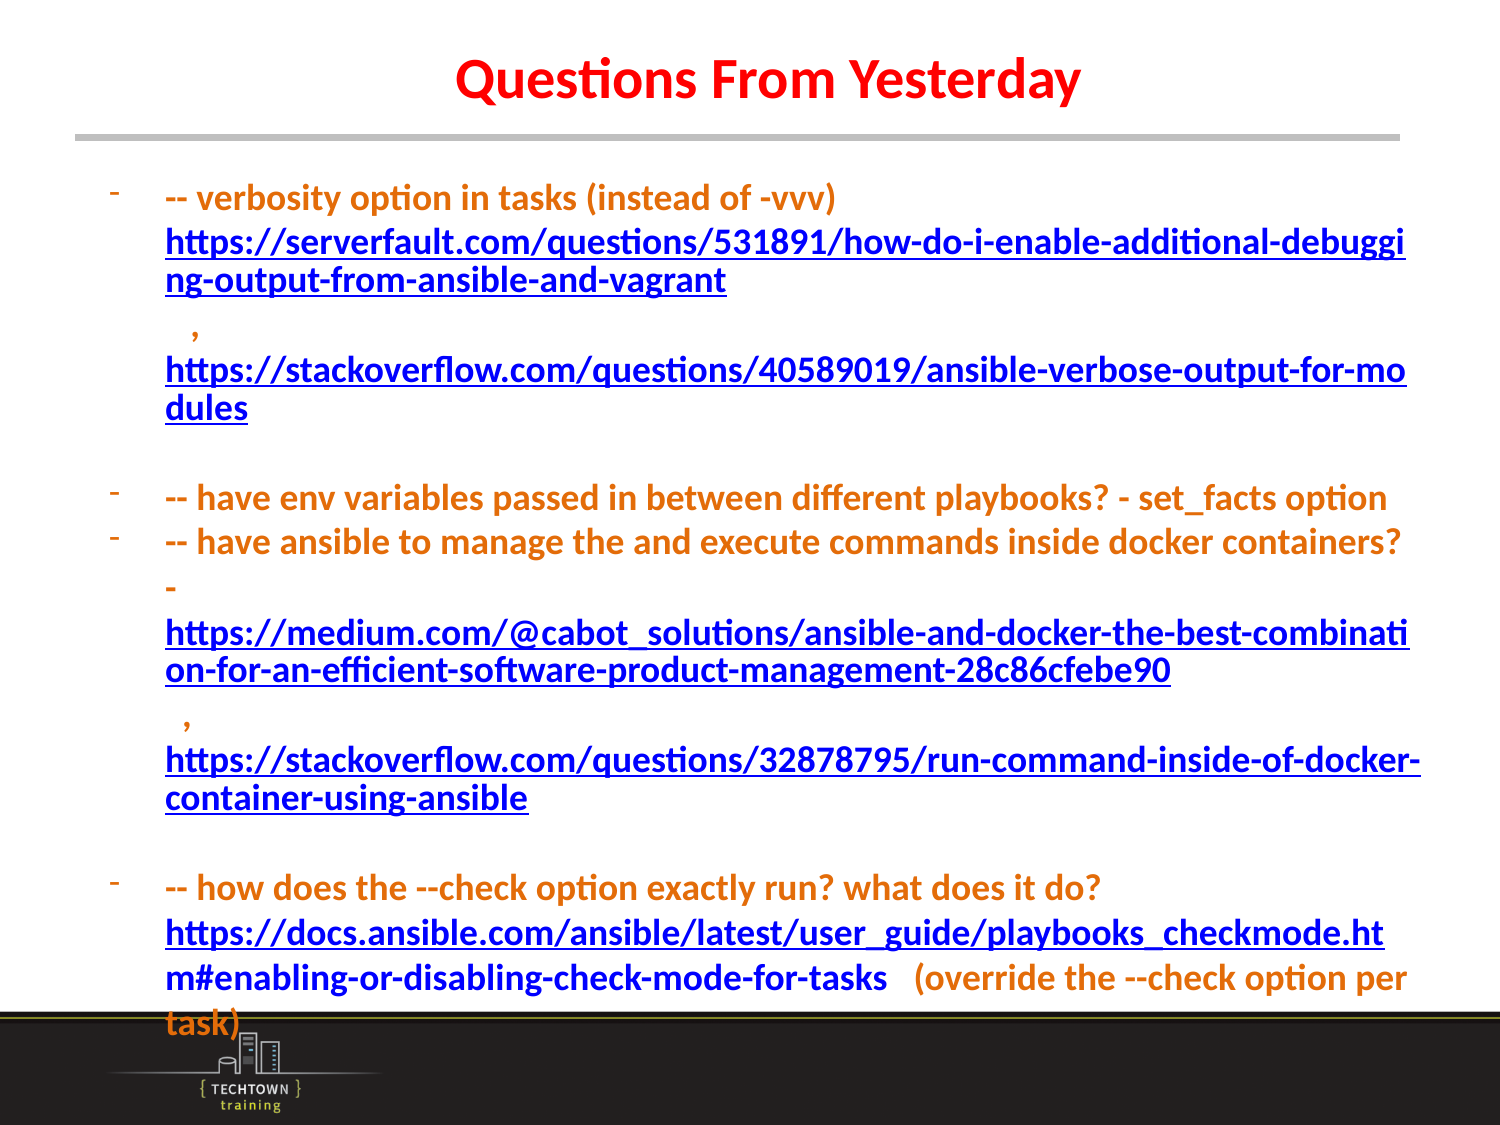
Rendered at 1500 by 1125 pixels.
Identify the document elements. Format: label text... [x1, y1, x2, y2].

picture [0, 0, 1500, 1125]
text_box Questions From Yesterday [37, 0, 1500, 151]
text_box -- verbosity option in tasks (instead of -vvv) https://serverfault.com/questions/531891/how-do-i-enable-additional-debugging-output-from-ansible-and-vagrant , https://stackoverflow.com/questions/40589019/ansible-verbose-output-for-modules -- have env variables passed in between different playbooks? - set_facts option -- have ansible to manage the and execute commands inside docker containers? -https://medium.com/@cabot_solutions/ansible-and-docker-the-best-combination-for-an-efficient-software-product-management-28c86cfebe90 , https://stackoverflow.com/questions/32878795/run-command-inside-of-docker-container-using-ansible -- how does the --check option exactly run? what does it do? https://docs.ansible.com/ansible/latest/user_guide/playbooks_checkmode.htm#enabling-or-disabling-check-mode-for-tasks (override the --check option per task) [74, 163, 1438, 947]
